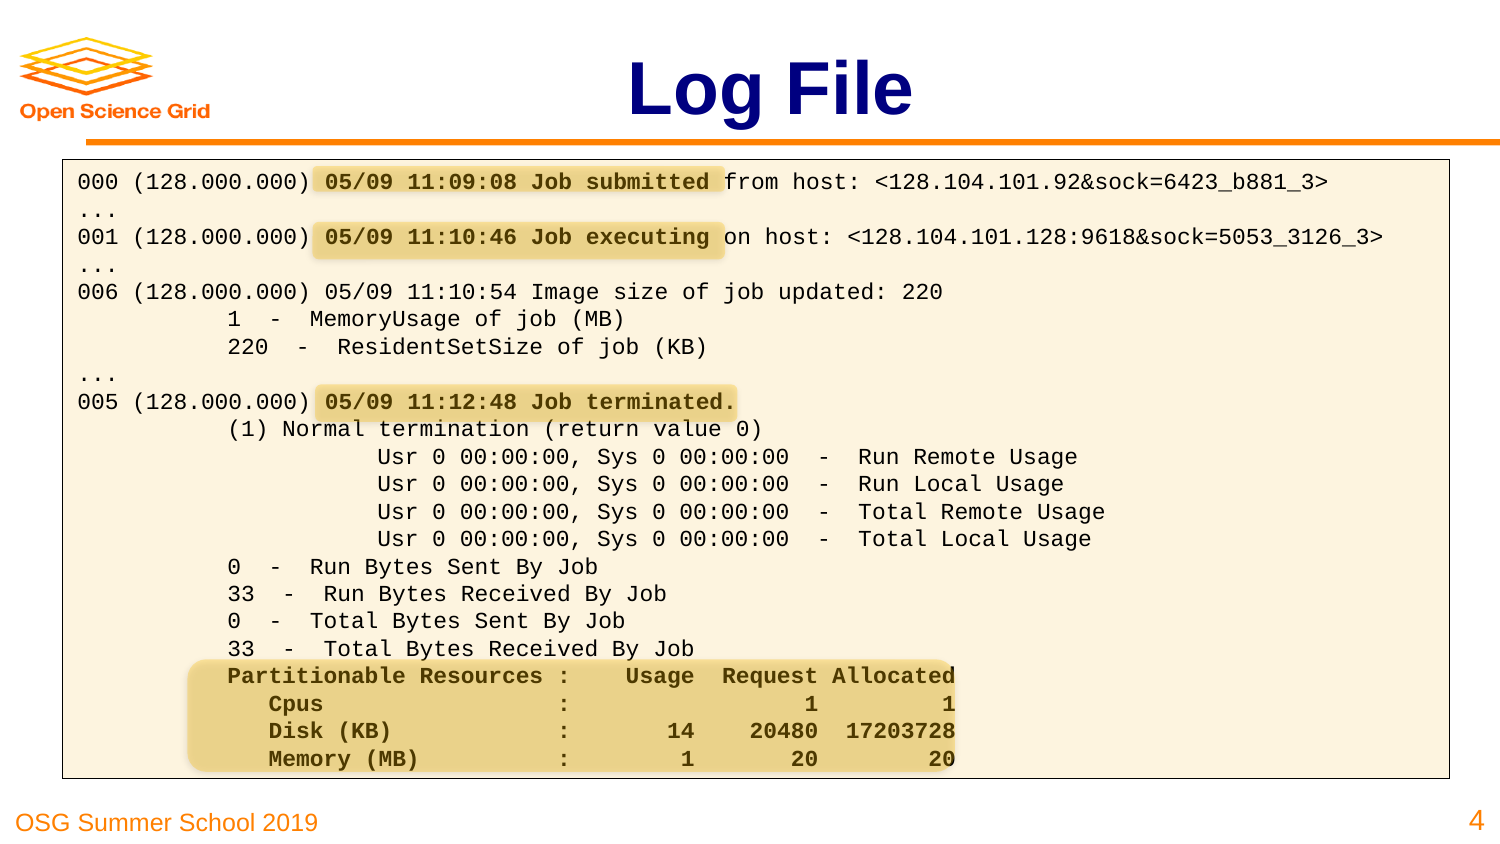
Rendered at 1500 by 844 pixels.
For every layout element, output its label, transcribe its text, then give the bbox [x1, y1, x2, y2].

text_box [311, 221, 726, 261]
picture [0, 20, 201, 134]
text_box 000 (128.000.000) 05/09 11:09:08 Job submitted from host: <128.104.101.92&sock=6423_b881_3> ... 001 (128.000.000) 05/09 11:10:46 Job executing on host: <128.104.101.128:9618&sock=5053_3126_3> ... 006 (128.000.000) 05/09 11:10:54 Image size of job updated: 220 1 - MemoryUsage of job (MB) 220 - ResidentSetSize of job (KB) ... 005 (128.000.000) 05/09 11:12:48 Job terminated. (1) Normal termination (return value 0) Usr 0 00:00:00, Sys 0 00:00:00 - Run Remote Usage Usr 0 00:00:00, Sys 0 00:00:00 - Run Local Usage Usr 0 00:00:00, Sys 0 00:00:00 - Total Remote Usage Usr 0 00:00:00, Sys 0 00:00:00 - Total Local Usage 0 - Run Bytes Sent By Job 33 - Run Bytes Received By Job 0 - Total Bytes Sent By Job 33 - Total Bytes Received By Job Partitionable Resources : Usage Request Allocated Cpus : 1 1 Disk (KB) : 14 20480 17203728 Memory (MB) : 1 20 20 [62, 159, 1450, 779]
text_box [186, 658, 956, 773]
slide_number 4 [1430, 787, 1500, 844]
title Log File [201, 14, 1342, 155]
text_box [314, 383, 739, 423]
text_box [311, 165, 726, 193]
